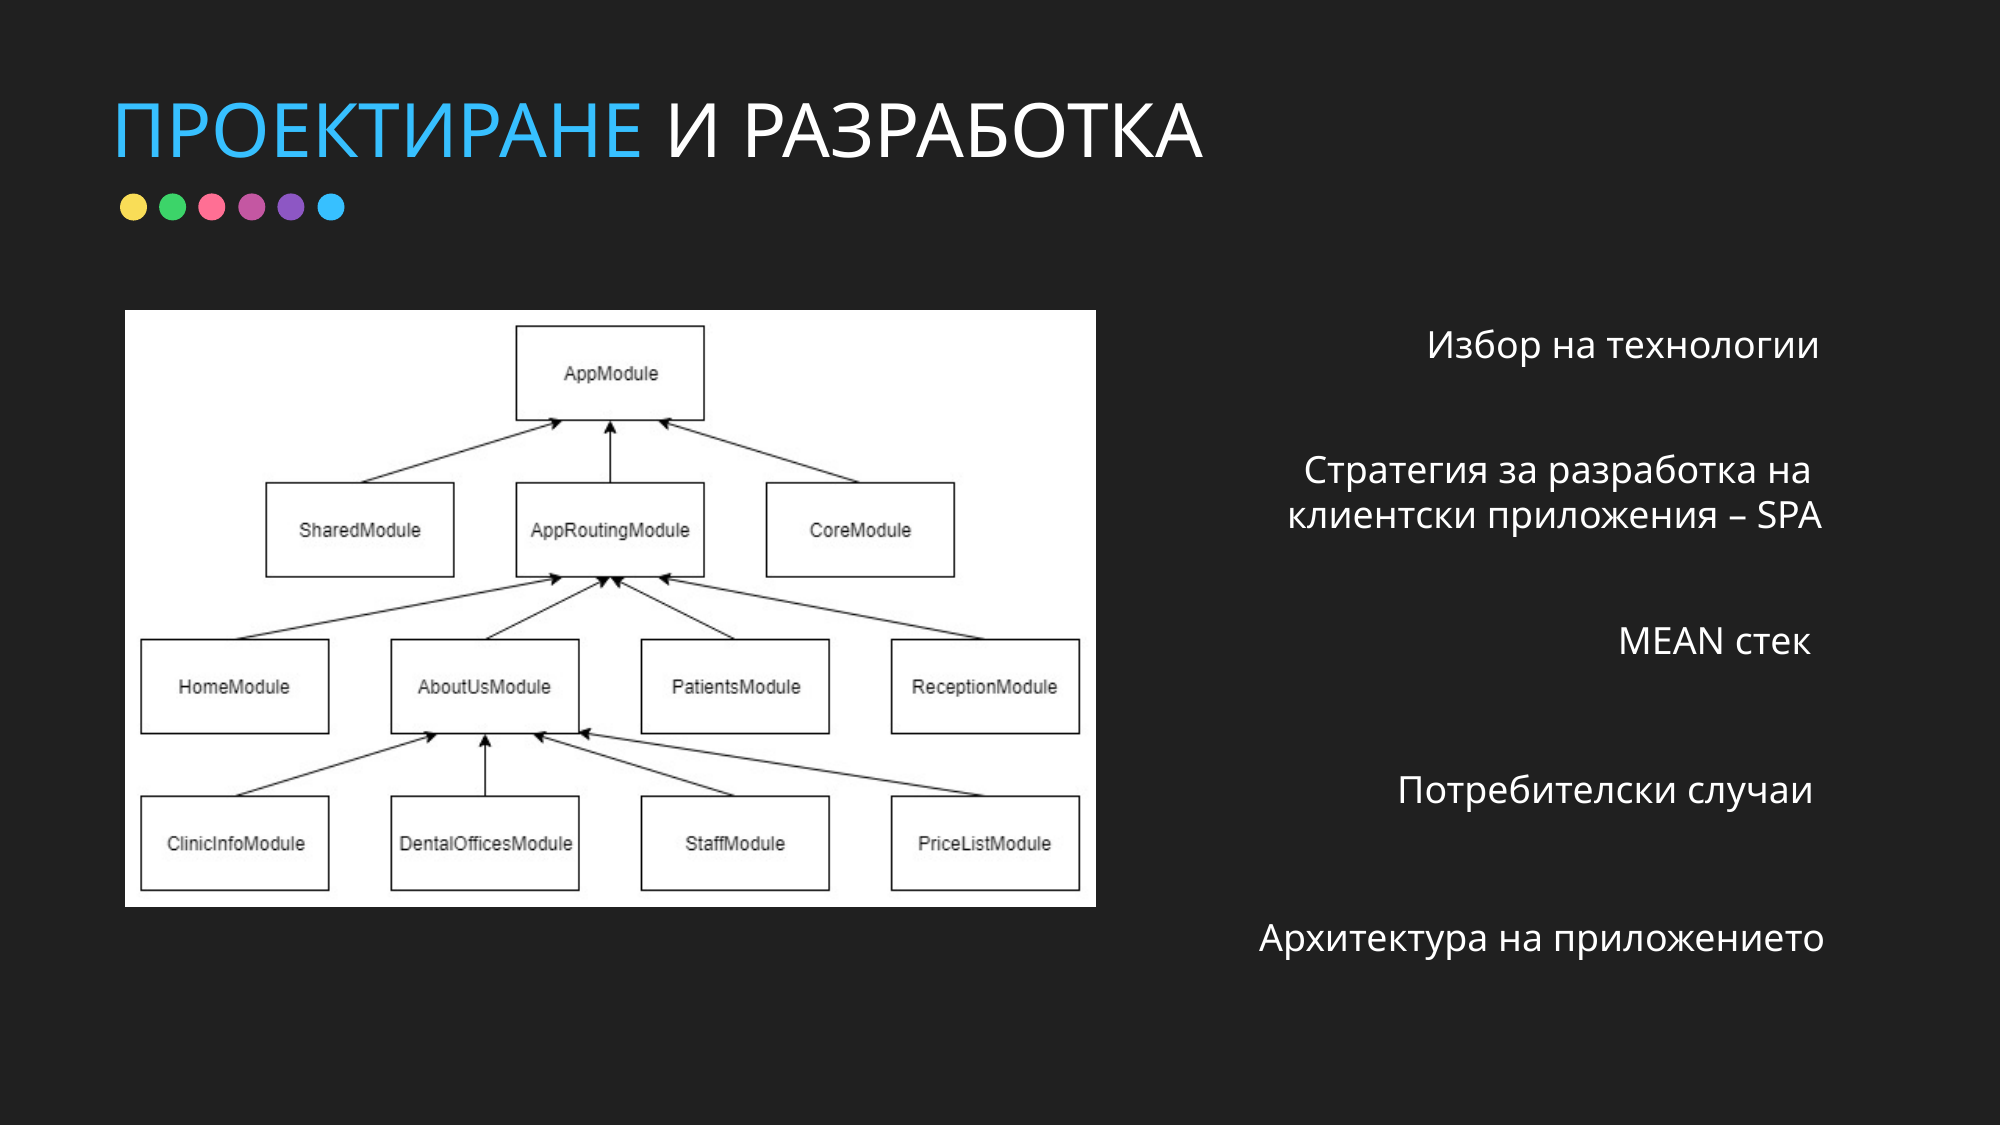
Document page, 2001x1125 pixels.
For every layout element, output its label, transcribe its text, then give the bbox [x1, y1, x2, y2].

text_box [317, 193, 345, 221]
text_box Избор на технологии [1411, 313, 1836, 373]
text_box [159, 193, 187, 221]
text_box Архитектура на приложението [1244, 906, 1841, 967]
text_box MEAN стек [1603, 610, 1827, 670]
text_box [198, 193, 226, 221]
text_box Стратегия за разработка на клиентски приложения – SPA [1272, 438, 1838, 544]
text_box [120, 193, 148, 221]
text_box ПРОЕКТИРАНЕ И РАЗРАБОТКА [96, 75, 1824, 181]
picture [125, 310, 1096, 907]
text_box [238, 193, 266, 221]
text_box Потребителски случаи [1382, 758, 1829, 819]
text_box [277, 193, 305, 221]
